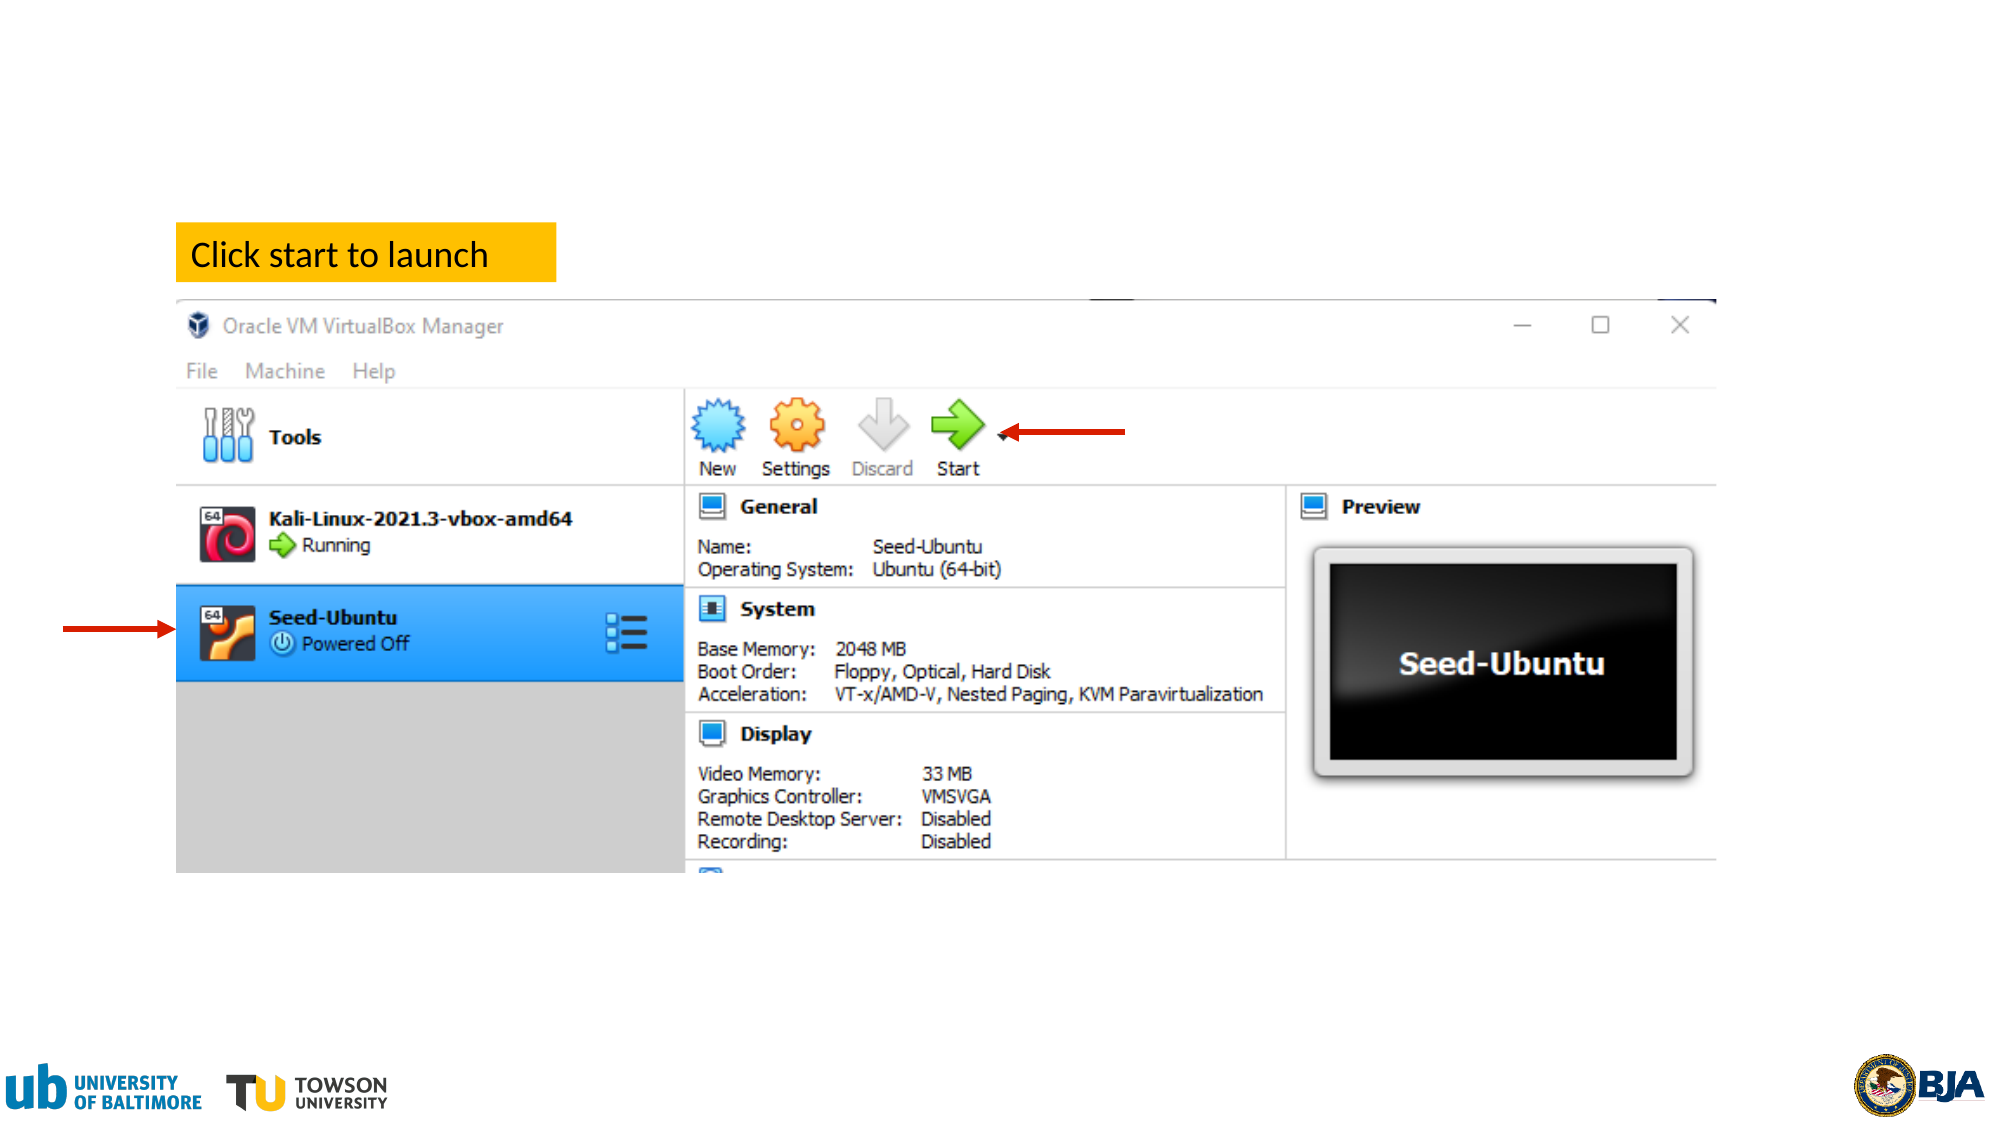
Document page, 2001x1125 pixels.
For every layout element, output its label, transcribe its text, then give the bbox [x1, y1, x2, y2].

text_box Click start to launch [176, 222, 557, 283]
picture [0, 1031, 407, 1125]
picture [1854, 1054, 1986, 1117]
picture [176, 299, 1717, 873]
